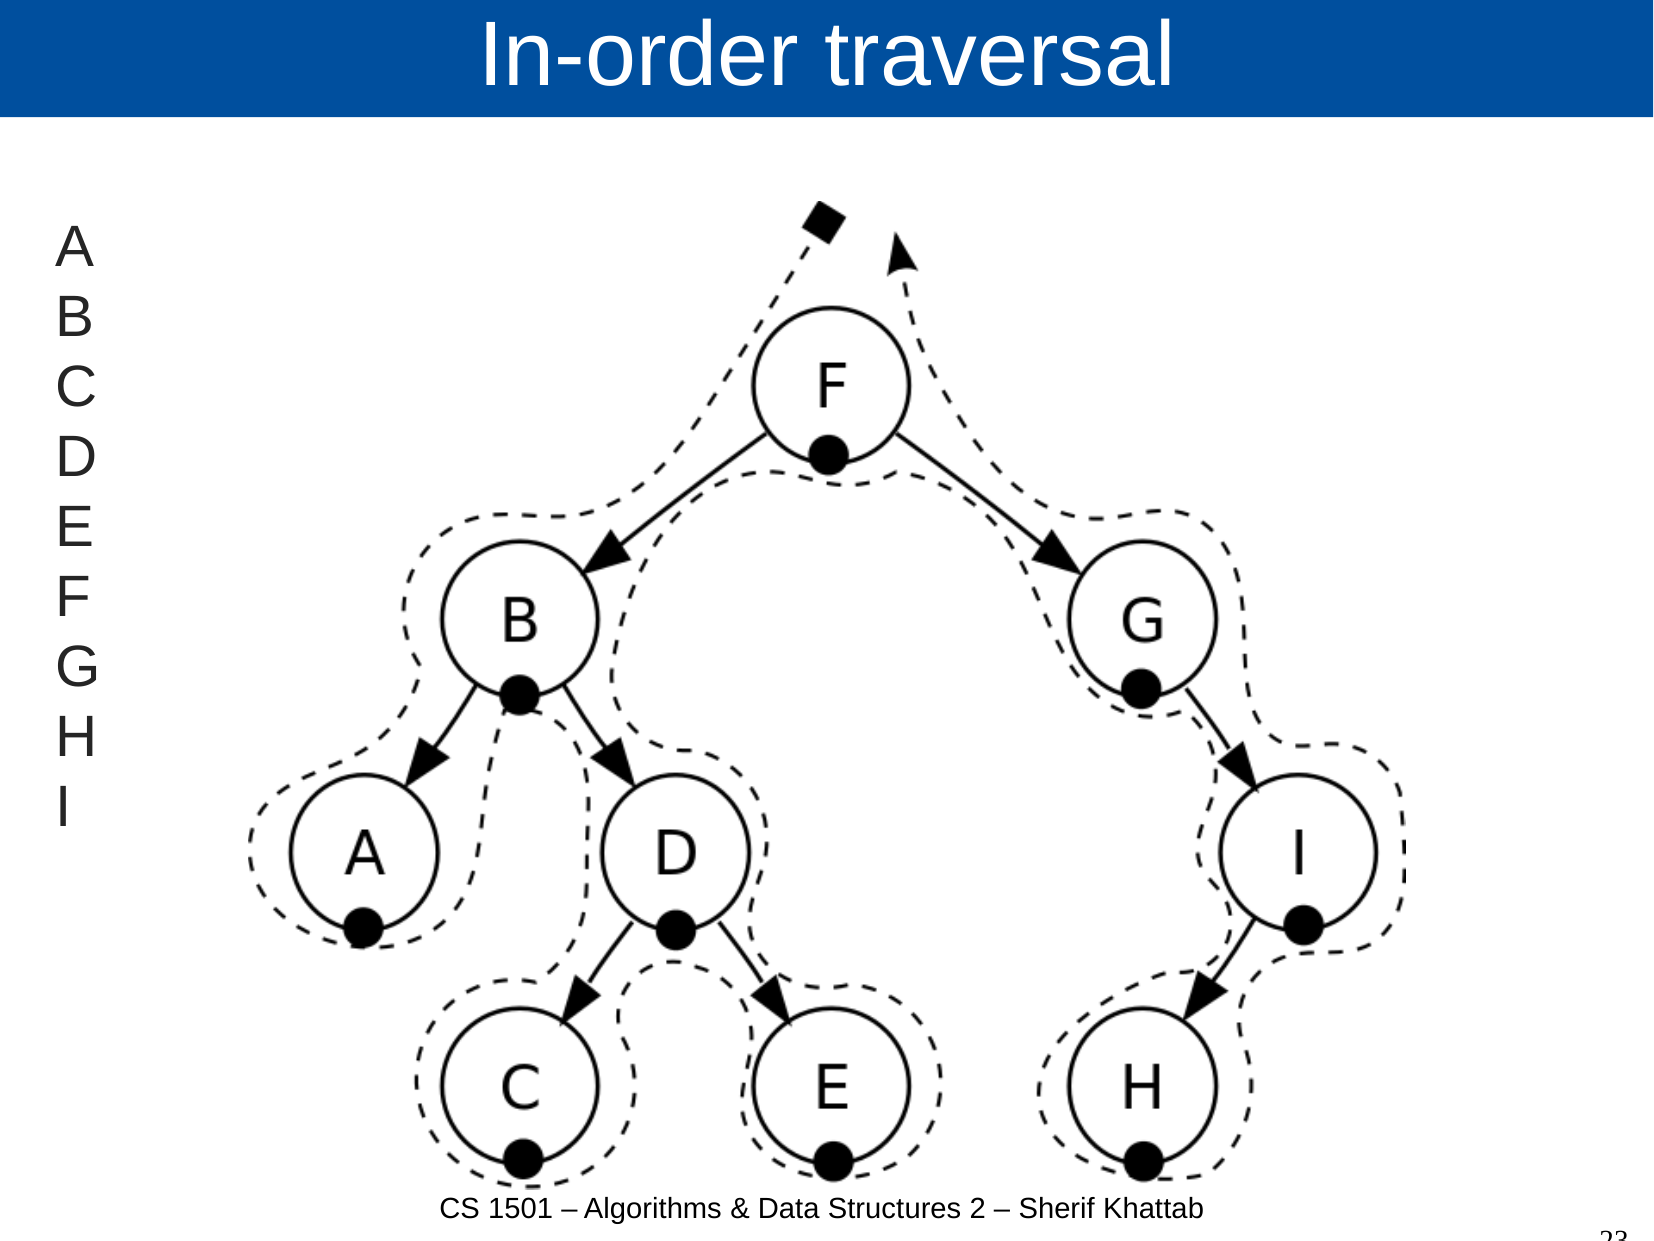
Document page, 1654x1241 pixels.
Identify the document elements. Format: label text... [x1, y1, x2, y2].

title In-order traversal [0, 0, 1654, 118]
text_box A B C D E F G H I [40, 201, 116, 846]
footer CS 1501 – Algorithms & Data Structures 2 – Sherif Khattab [407, 1198, 1238, 1241]
picture [247, 200, 1406, 1190]
slide_number 23 [1265, 1199, 1646, 1241]
